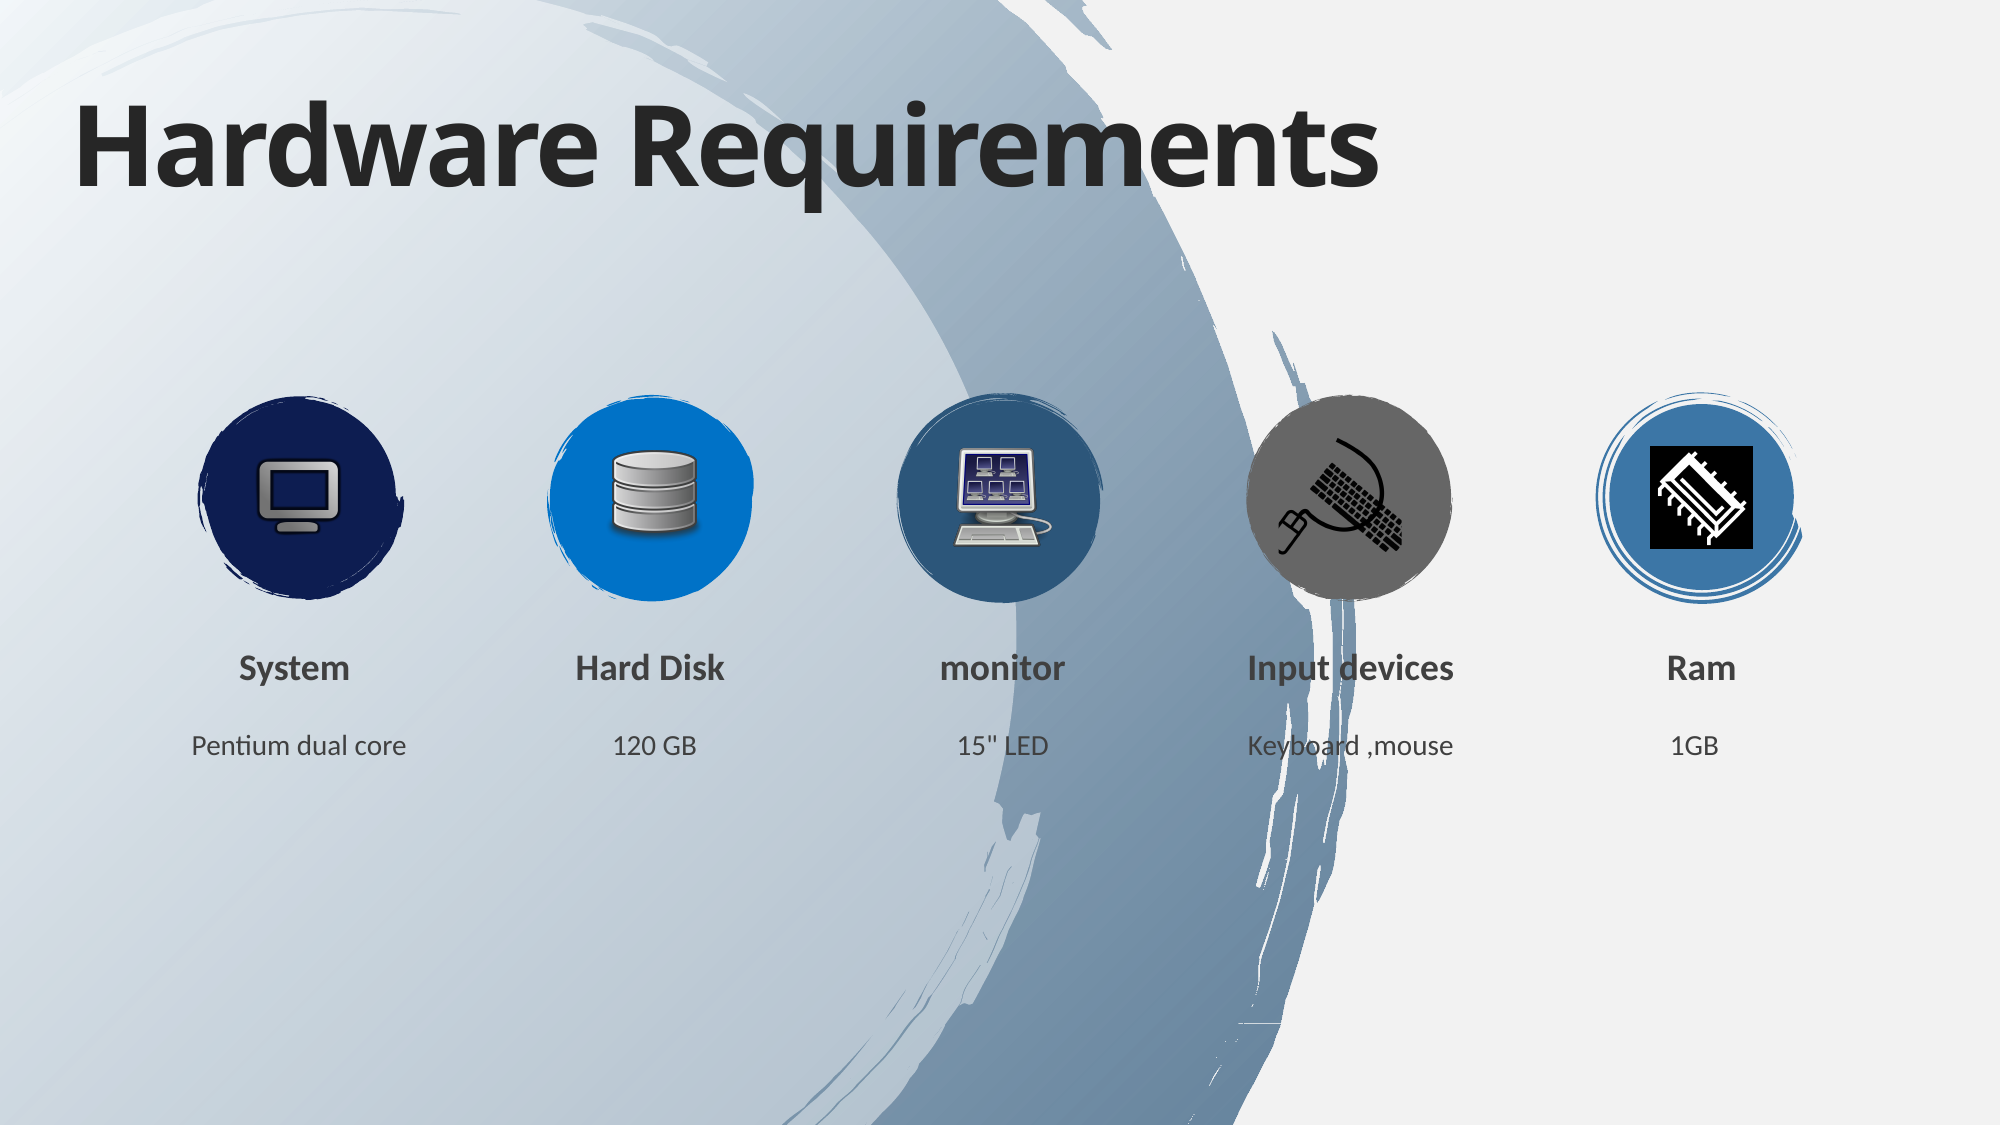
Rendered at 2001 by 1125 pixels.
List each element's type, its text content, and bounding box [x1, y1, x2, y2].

list 15" LED [869, 730, 1136, 849]
picture [1650, 446, 1753, 549]
list Hard Disk [521, 648, 788, 708]
picture [247, 445, 350, 548]
list 120 GB [521, 730, 788, 849]
list Pentium dual core [166, 730, 432, 849]
picture [951, 446, 1054, 549]
list Input devices [1217, 648, 1484, 708]
picture [603, 446, 706, 549]
list Keyboard ,mouse [1217, 730, 1484, 849]
list 1GB [1561, 730, 1828, 849]
list Ram [1568, 648, 1835, 708]
picture [1278, 434, 1402, 558]
list System [166, 648, 432, 708]
title Hardware Requirements [70, 70, 1930, 229]
list monitor [869, 648, 1136, 708]
